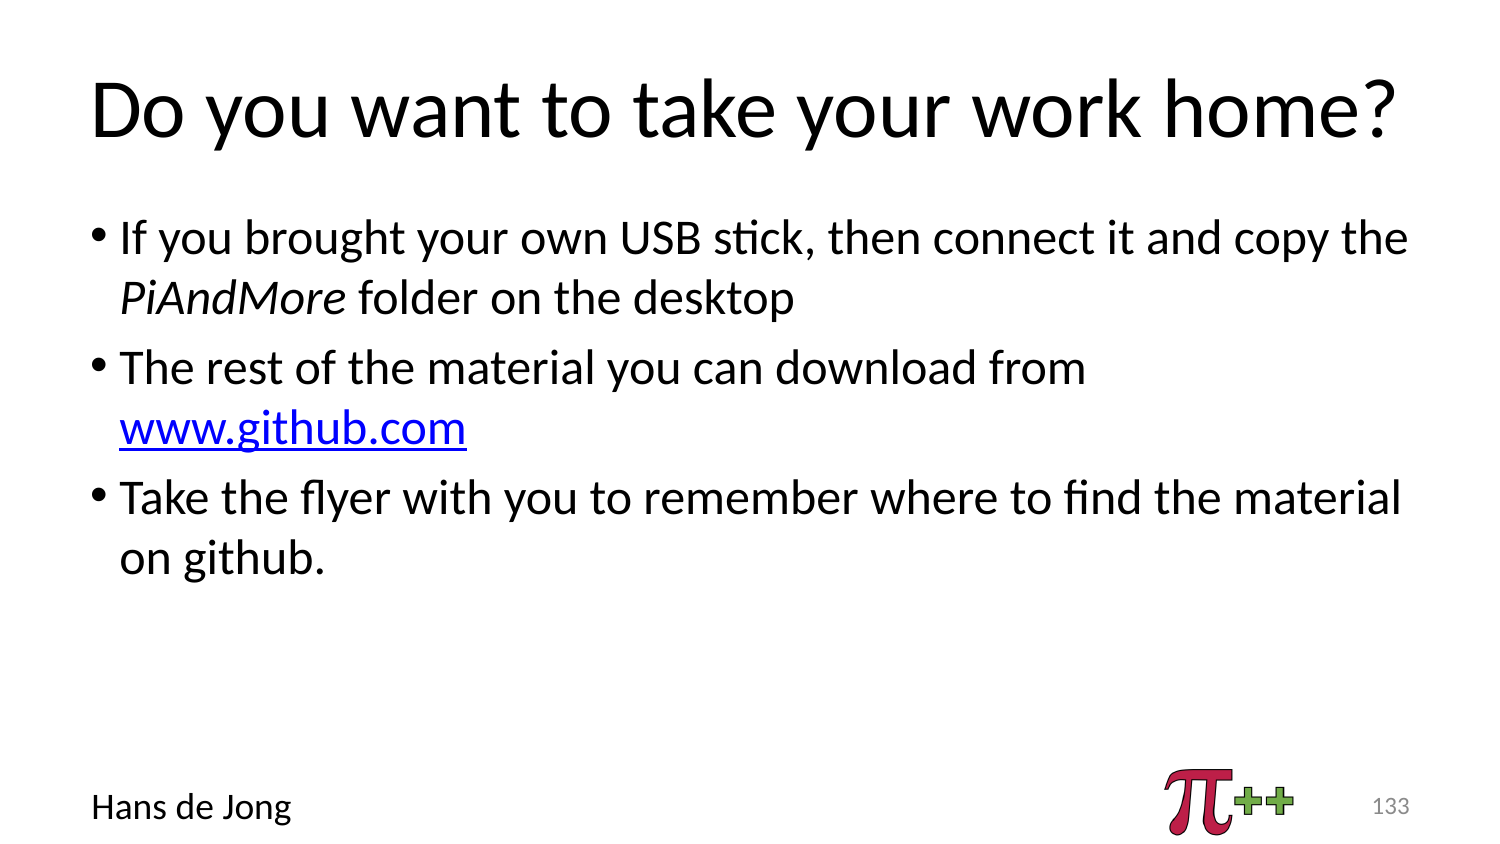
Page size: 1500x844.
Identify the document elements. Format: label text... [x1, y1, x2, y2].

picture [1163, 768, 1294, 836]
list If you brought your own USB stick, then connect it and copy the PiAndMore folder on the desktop The rest of the material you can download from www.github.com Take the flyer with you to remember where to find the material on github. [75, 196, 1425, 754]
slide_number 133 [1340, 782, 1425, 827]
title Do you want to take your work home? [75, 33, 1425, 175]
